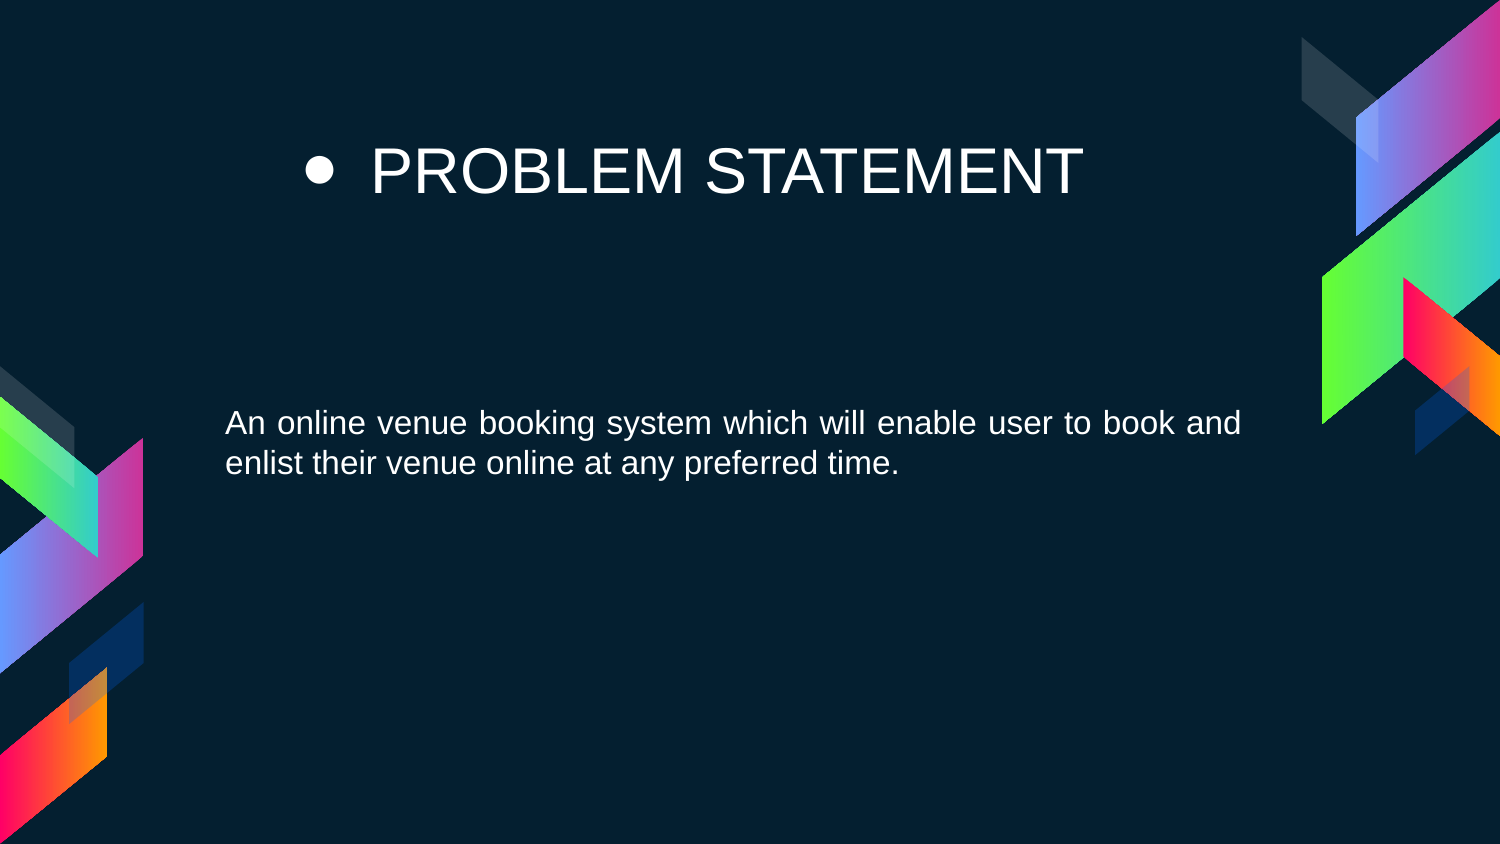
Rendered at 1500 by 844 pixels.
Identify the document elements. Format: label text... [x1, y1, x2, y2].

text_box PROBLEM STATEMENT [241, 111, 1158, 222]
text_box An online venue booking system which will enable user to book and enlist their venue online at any preferred time. [210, 386, 1259, 497]
